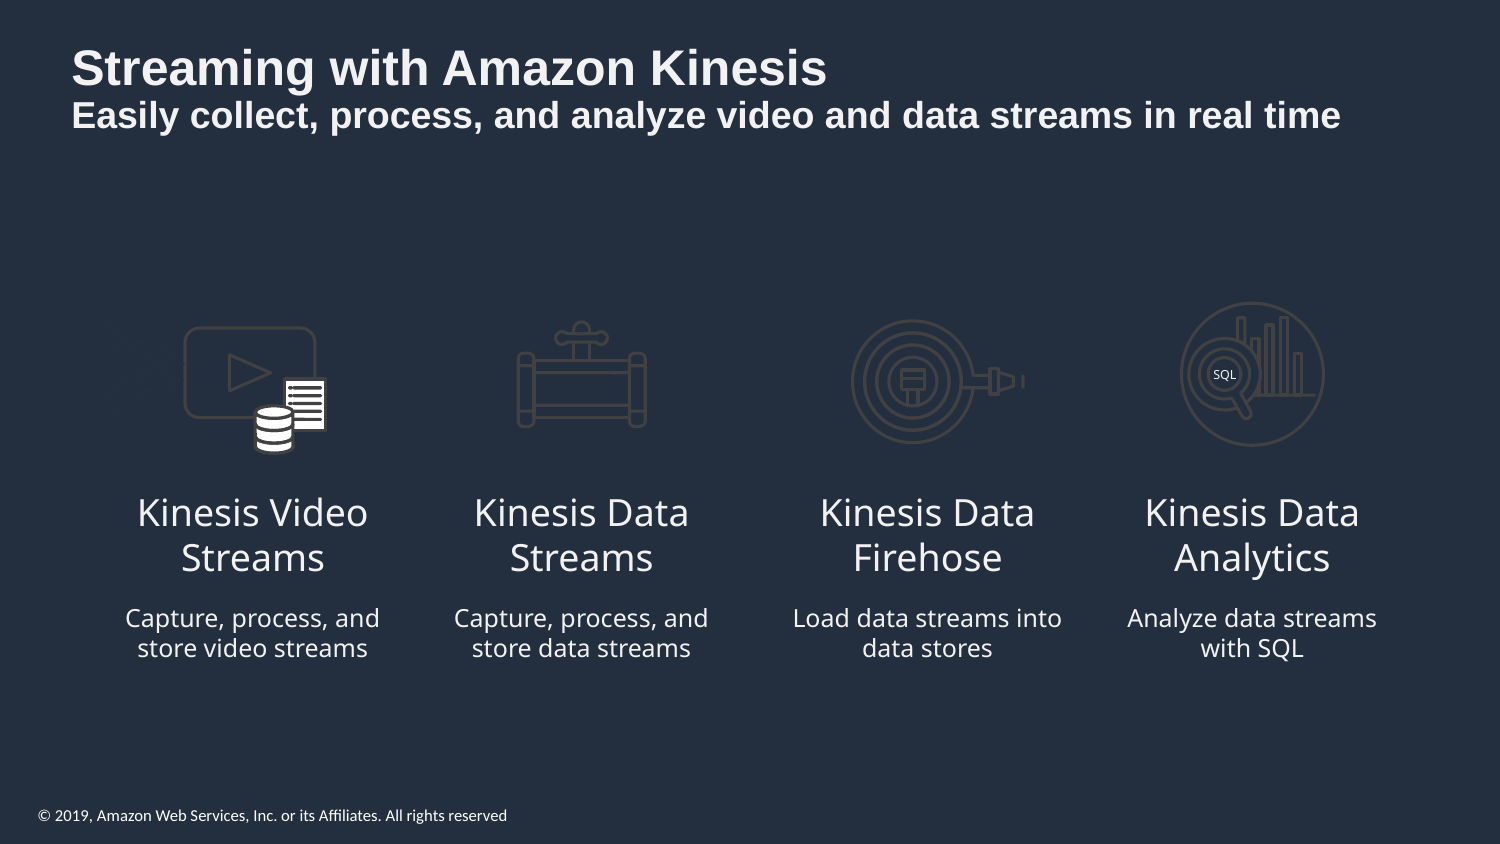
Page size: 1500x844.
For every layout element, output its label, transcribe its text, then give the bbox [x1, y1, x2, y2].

text_box Kinesis Data Firehose [755, 481, 1074, 587]
text_box Load data streams into data stores [770, 594, 1074, 670]
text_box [102, 323, 326, 454]
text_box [1079, 302, 1426, 671]
text_box Kinesis Video Streams [79, 481, 408, 587]
title Streaming with Amazon Kinesis Easily collect, process, and analyze video and data streams in real time [56, 58, 1403, 122]
text_box Capture, process, and store video streams [95, 594, 411, 670]
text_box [517, 321, 646, 427]
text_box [852, 320, 1024, 443]
text_box Kinesis Data Streams [408, 481, 755, 587]
text_box Capture, process, and store data streams [424, 594, 740, 670]
